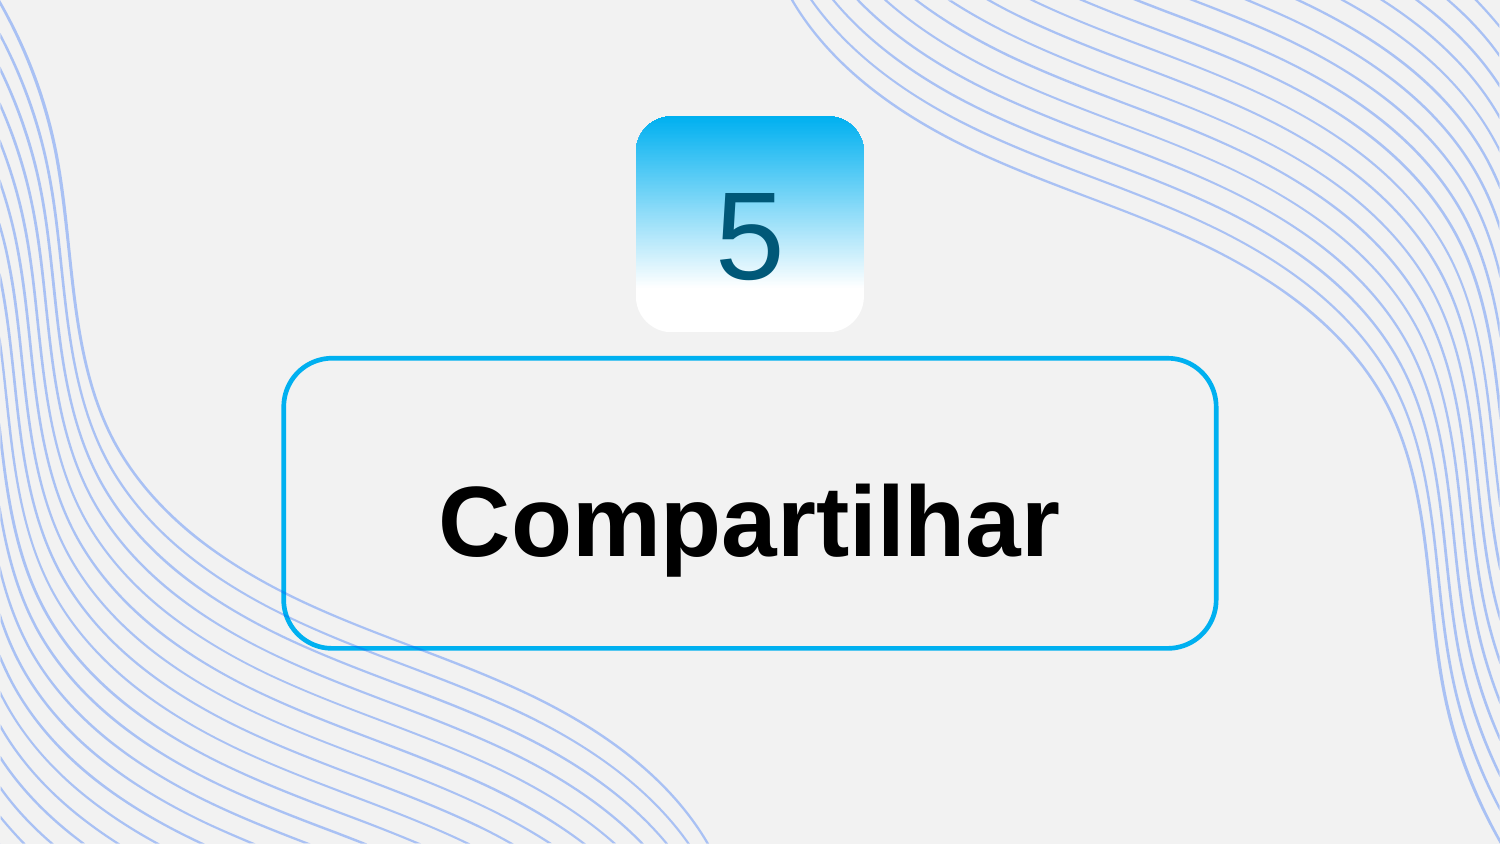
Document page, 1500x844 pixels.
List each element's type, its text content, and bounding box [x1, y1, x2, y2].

title Compartilhar [351, 440, 1149, 579]
title 5 [657, 139, 843, 314]
